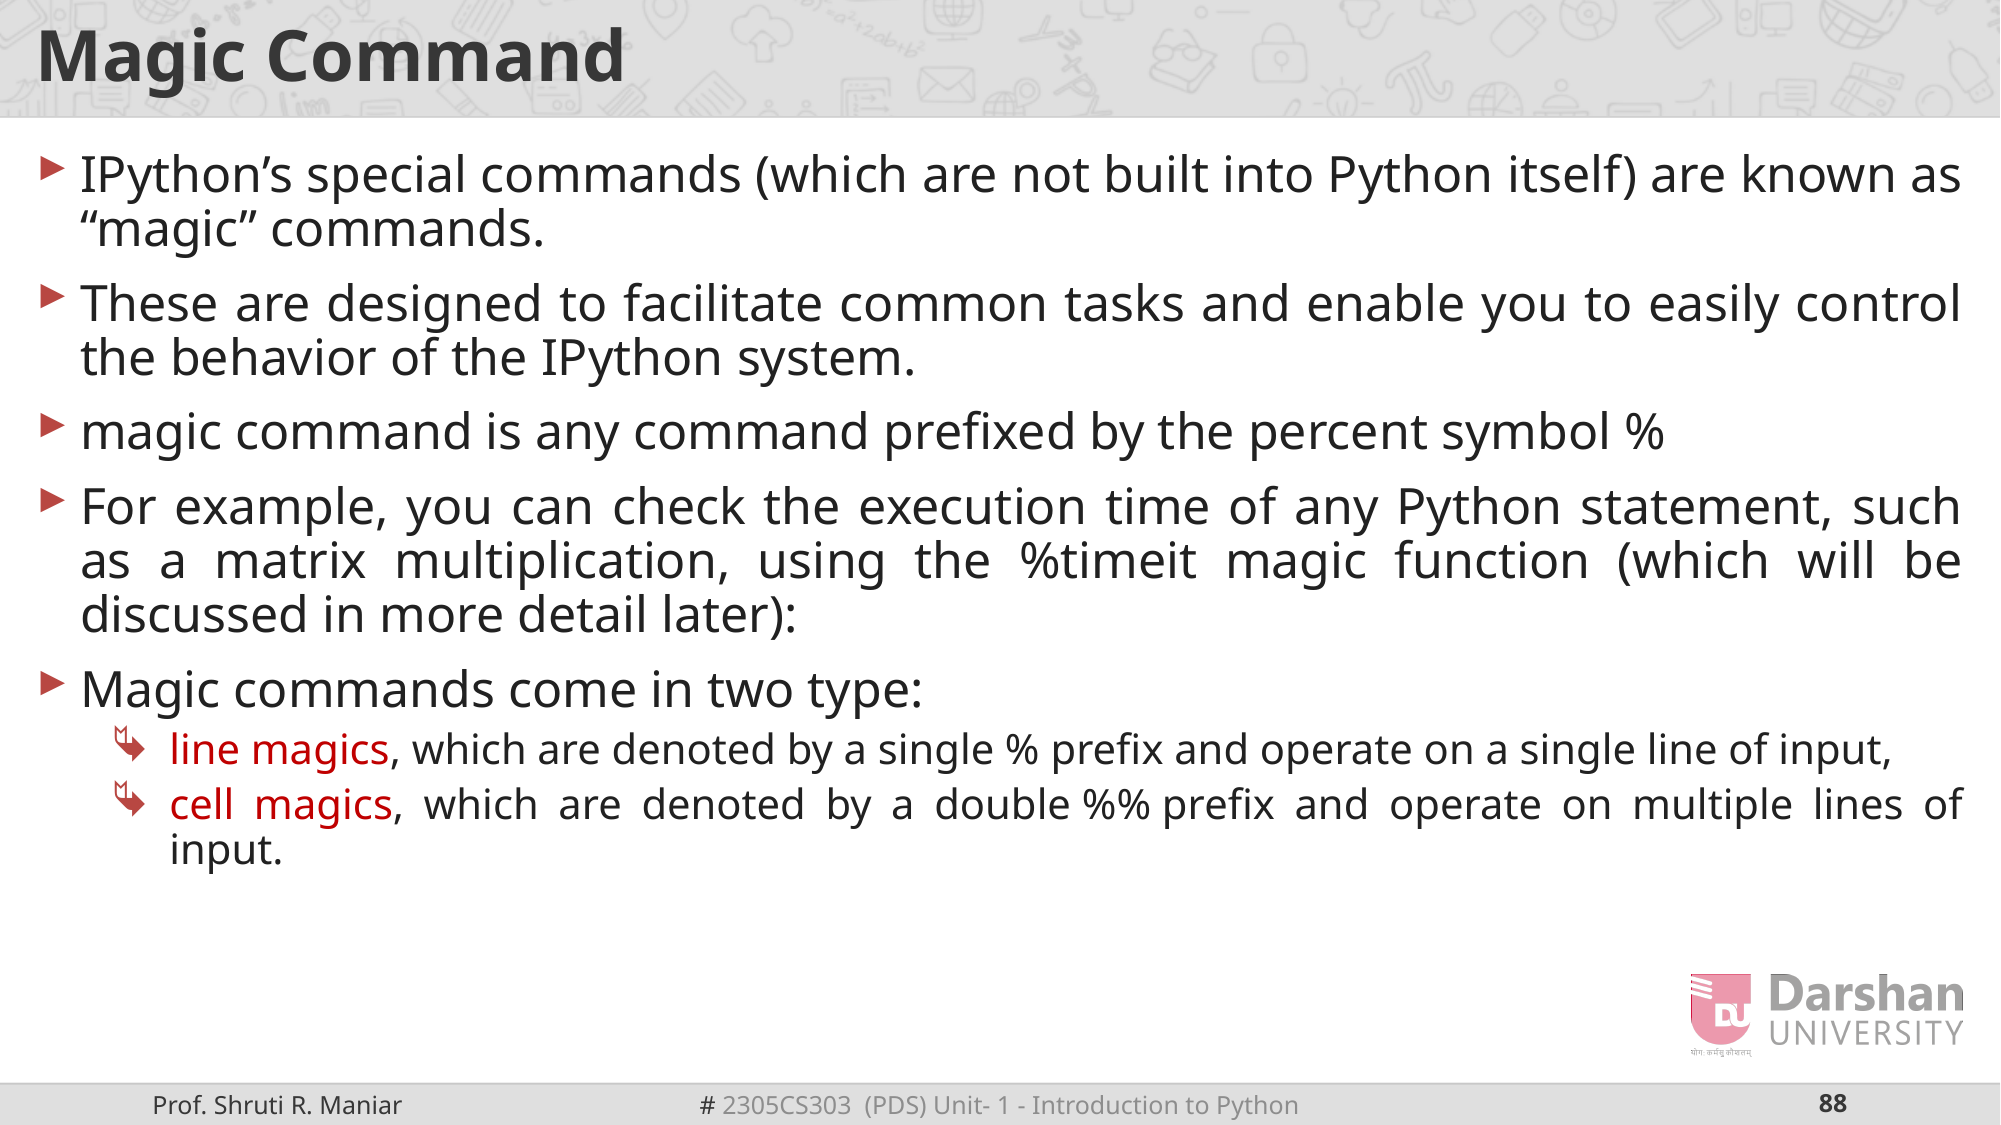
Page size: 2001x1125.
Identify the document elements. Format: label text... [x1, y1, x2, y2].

title Magic Command [0, 0, 2000, 117]
list IPython’s special commands (which are not built into Python itself) are known as “magic” commands. These are designed to facilitate common tasks and enable you to easily control the behavior of the IPython system. magic command is any command prefixed by the percent symbol % For example, you can check the execution time of any Python statement, such as a matrix multiplication, using the %timeit magic function (which will be discussed in more detail later): Magic commands come in two type: line magics, which are denoted by a single % prefix and operate on a single line of input, cell magics, which are denoted by a double %% prefix and operate on multiple lines of input. [21, 141, 1979, 851]
text_box Syntax [1691, 974, 1963, 1057]
